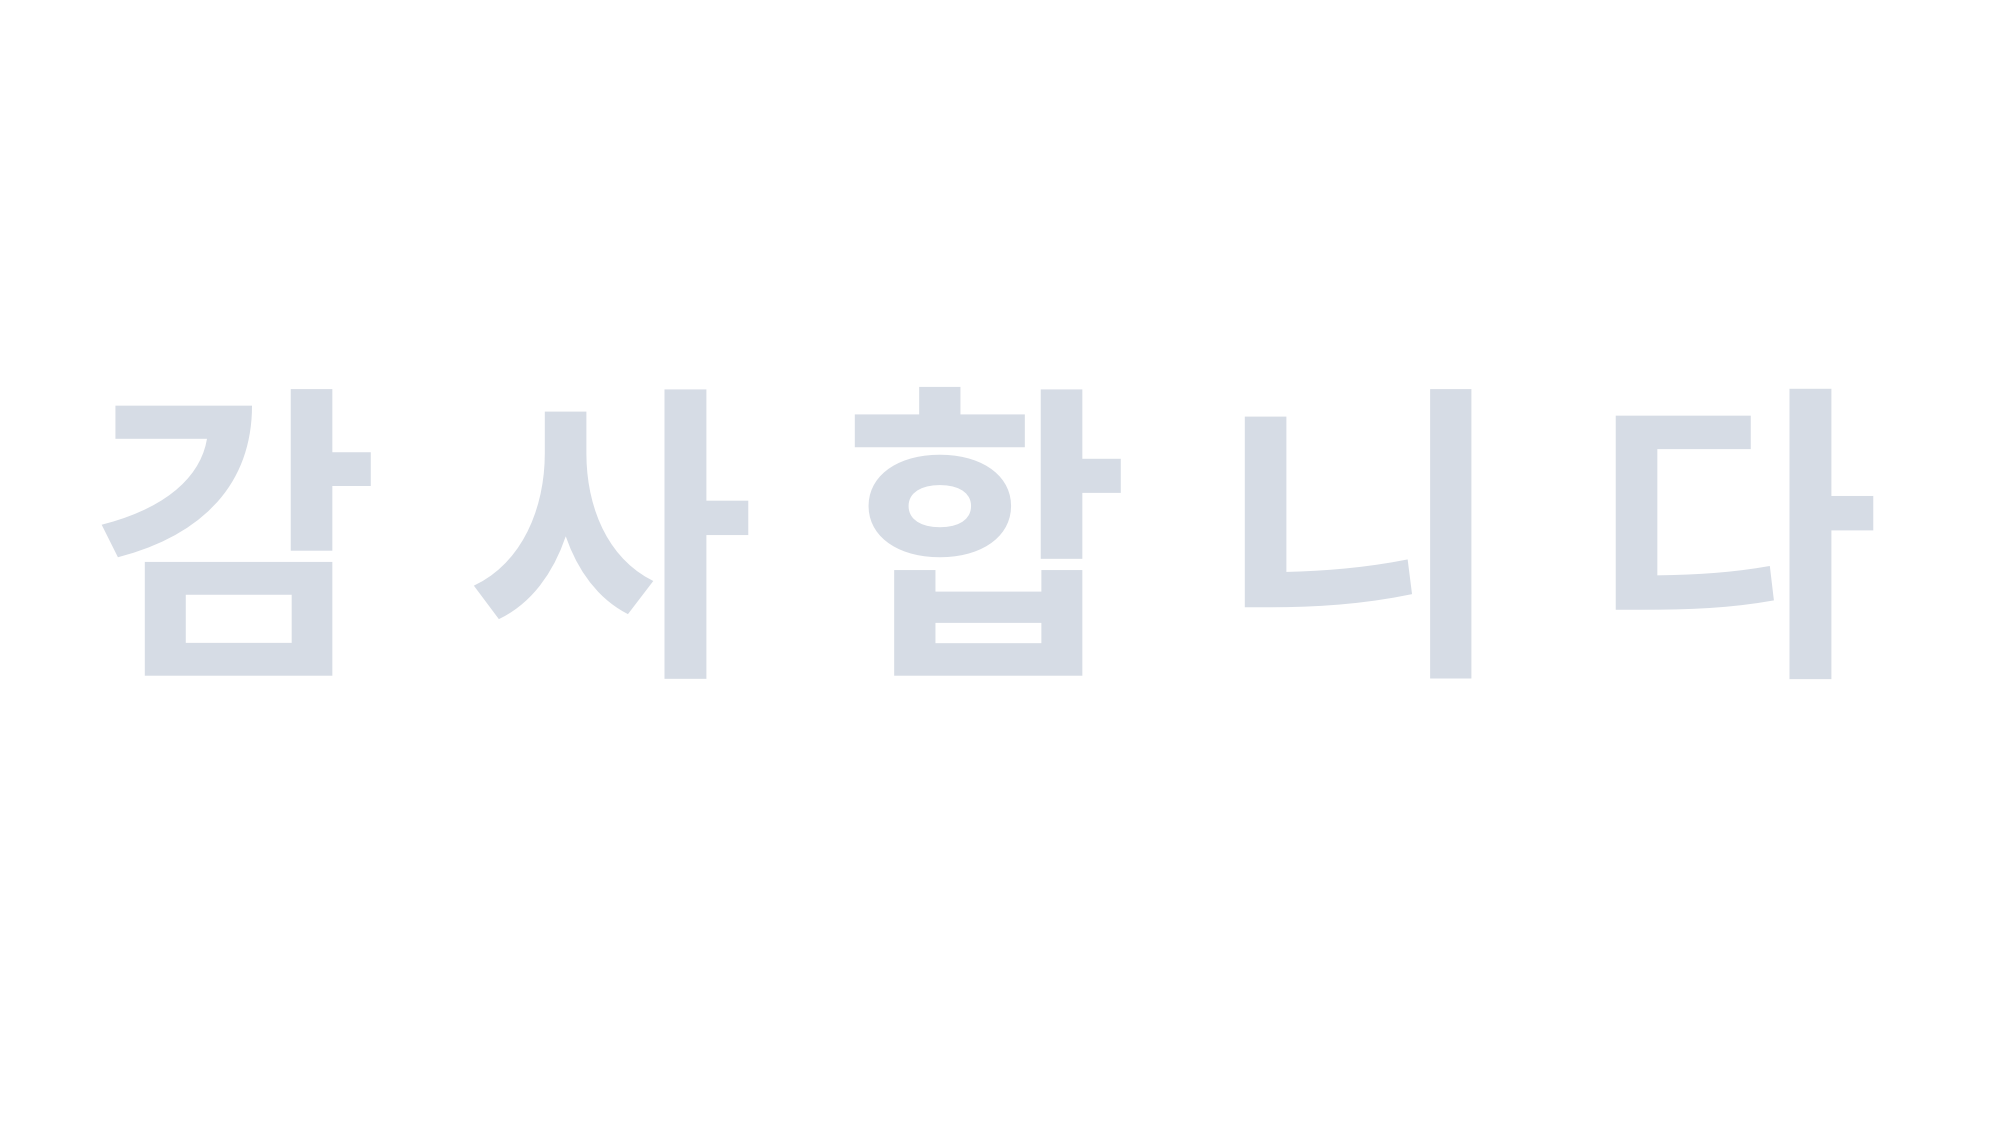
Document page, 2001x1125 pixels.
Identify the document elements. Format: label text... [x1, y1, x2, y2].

text_box 감 사 합 니 다 [76, 331, 1895, 722]
